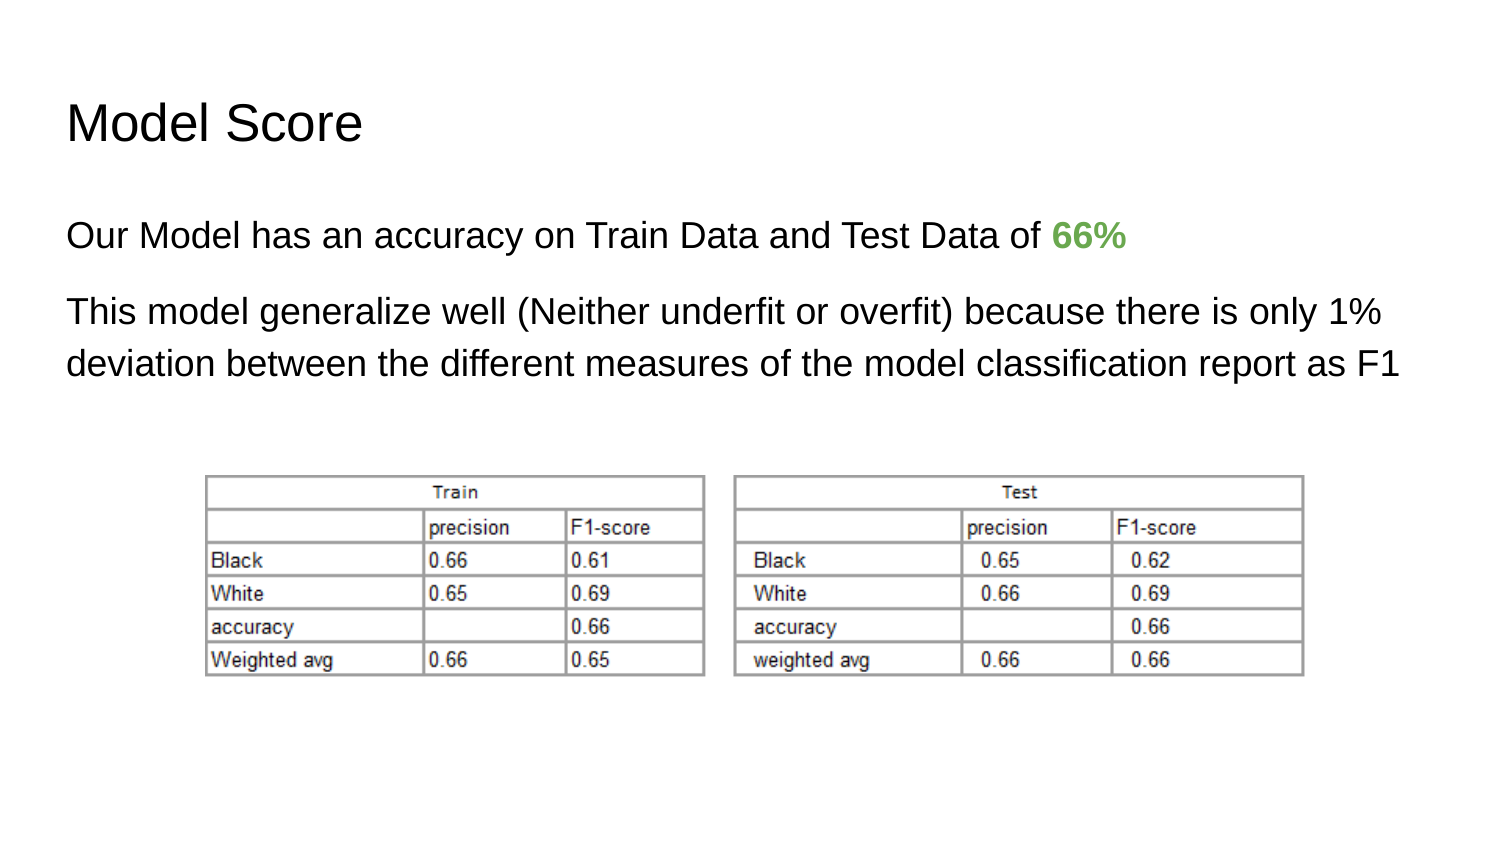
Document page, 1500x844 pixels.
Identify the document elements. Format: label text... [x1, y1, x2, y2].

title Model Score [51, 72, 1449, 167]
picture [205, 475, 1311, 683]
list Our Model has an accuracy on Train Data and Test Data of 66% This model generalize well (Neither underfit or overfit) because there is only 1% deviation between the different measures of the model classification report as F1 [51, 189, 1449, 407]
